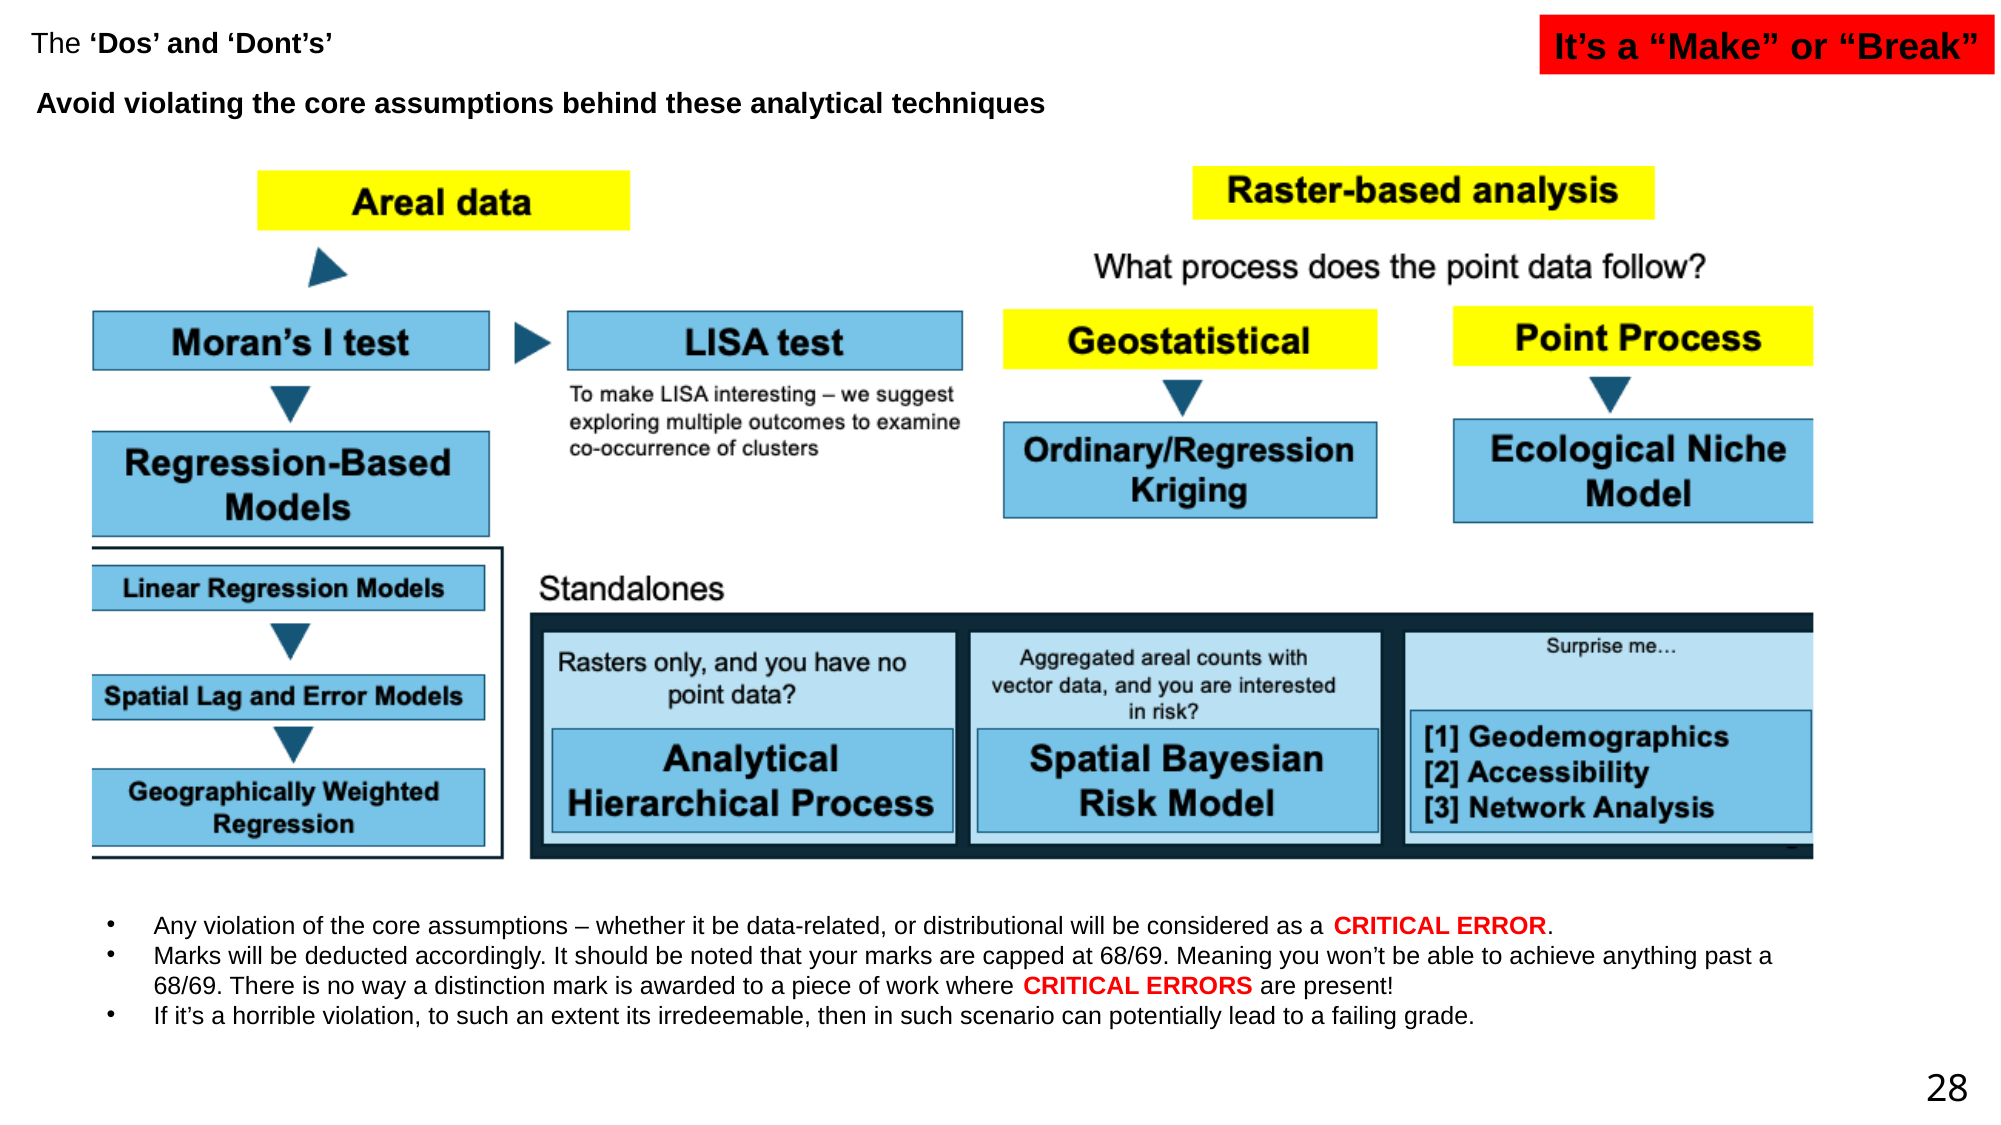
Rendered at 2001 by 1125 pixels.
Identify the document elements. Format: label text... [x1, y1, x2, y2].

picture [91, 166, 1814, 865]
text_box Avoid violating the core assumptions behind these analytical techniques [21, 77, 1107, 127]
text_box 28 [1911, 1056, 2000, 1080]
text_box The ‘Dos’ and ‘Dont’s’ [16, 17, 349, 67]
text_box Any violation of the core assumptions – whether it be data-related, or distributional will be considered as a CRITICAL ERROR. Marks will be deducted accordingly. It should be noted that your marks are capped at 68/69. Meaning you won’t be able to achieve anything past a 68/69. There is no way a distinction mark is awarded to a piece of work where CRITICAL ERRORS are present! If it’s a horrible violation, to such an extent its irredeemable, then in such scenario can potentially lead to a failing grade. [91, 901, 1814, 1037]
text_box It’s a “Make” or “Break” [1539, 14, 1995, 75]
